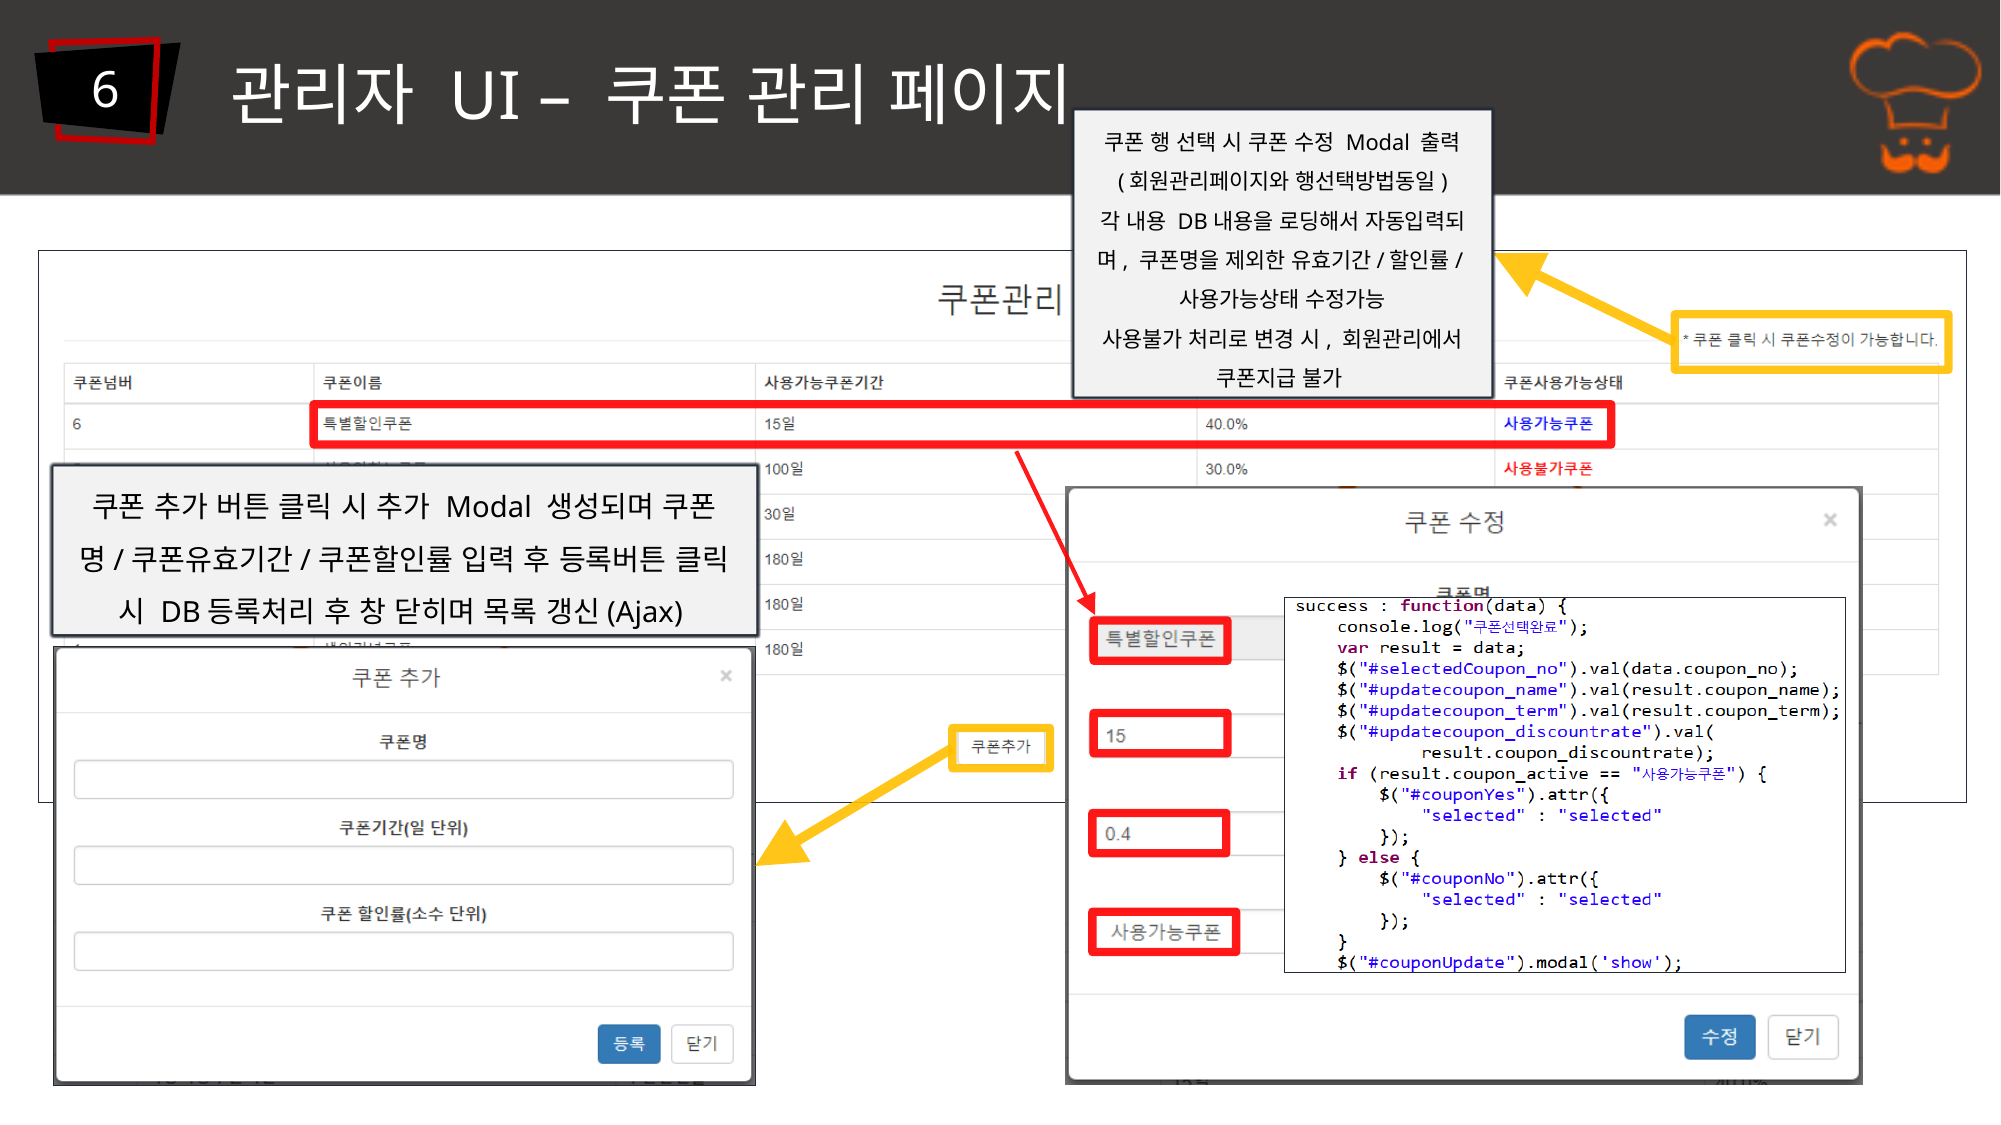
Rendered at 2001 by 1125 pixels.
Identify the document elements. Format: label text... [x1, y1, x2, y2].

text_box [34, 40, 181, 142]
text_box 관리자 UI – 쿠폰 관리 페이지 [215, 45, 1089, 141]
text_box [755, 748, 953, 867]
picture [0, 0, 2001, 1125]
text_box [973, 493, 1138, 573]
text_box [1493, 254, 1675, 343]
text_box 쿠폰 행 선택 시 쿠폰 수정 Modal 출력 (회원관리페이지와 행선택방법동일) 각 내용 DB내용을 로딩해서 자동입력되며, 쿠폰명을 제외한 유효기간/할인률/사용가능상태 수정가능 사용불가 처리로 변경 시, 회원관리에서 쿠폰지급 불가 [1074, 111, 1491, 250]
